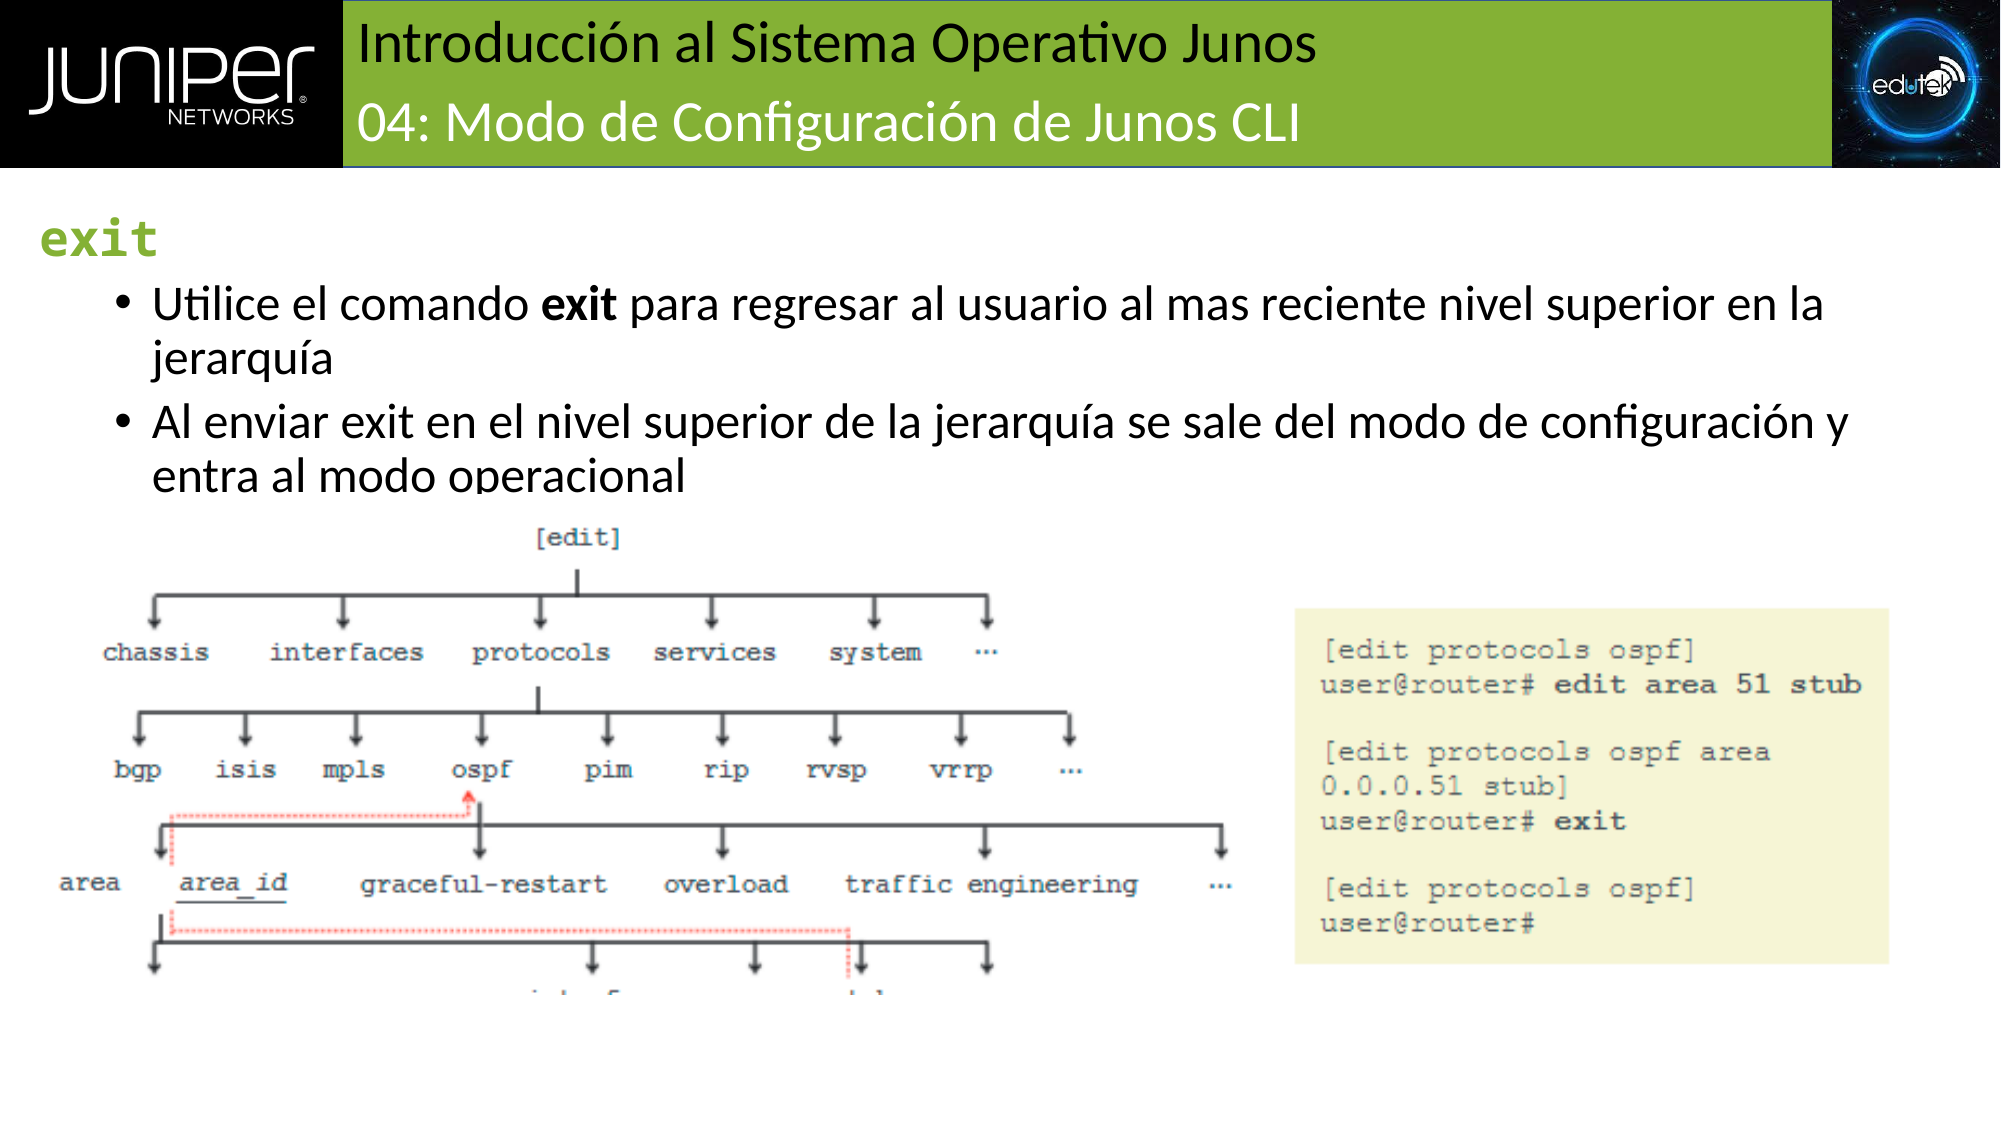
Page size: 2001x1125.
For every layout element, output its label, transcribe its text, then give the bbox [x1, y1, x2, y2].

list 04: Modo de Configuración de Junos CLI [342, 83, 1606, 168]
picture [0, 0, 343, 168]
list exit Utilice el comando exit para regresar al usuario al mas reciente nivel superior en la jerarquía Al enviar exit en el nivel superior de la jerarquía se sale del modo de configuración y entra al modo operacional [24, 205, 1878, 596]
picture [1832, 84, 2000, 168]
title Introducción al Sistema Operativo Junos [342, 3, 2000, 84]
picture [40, 494, 1907, 995]
